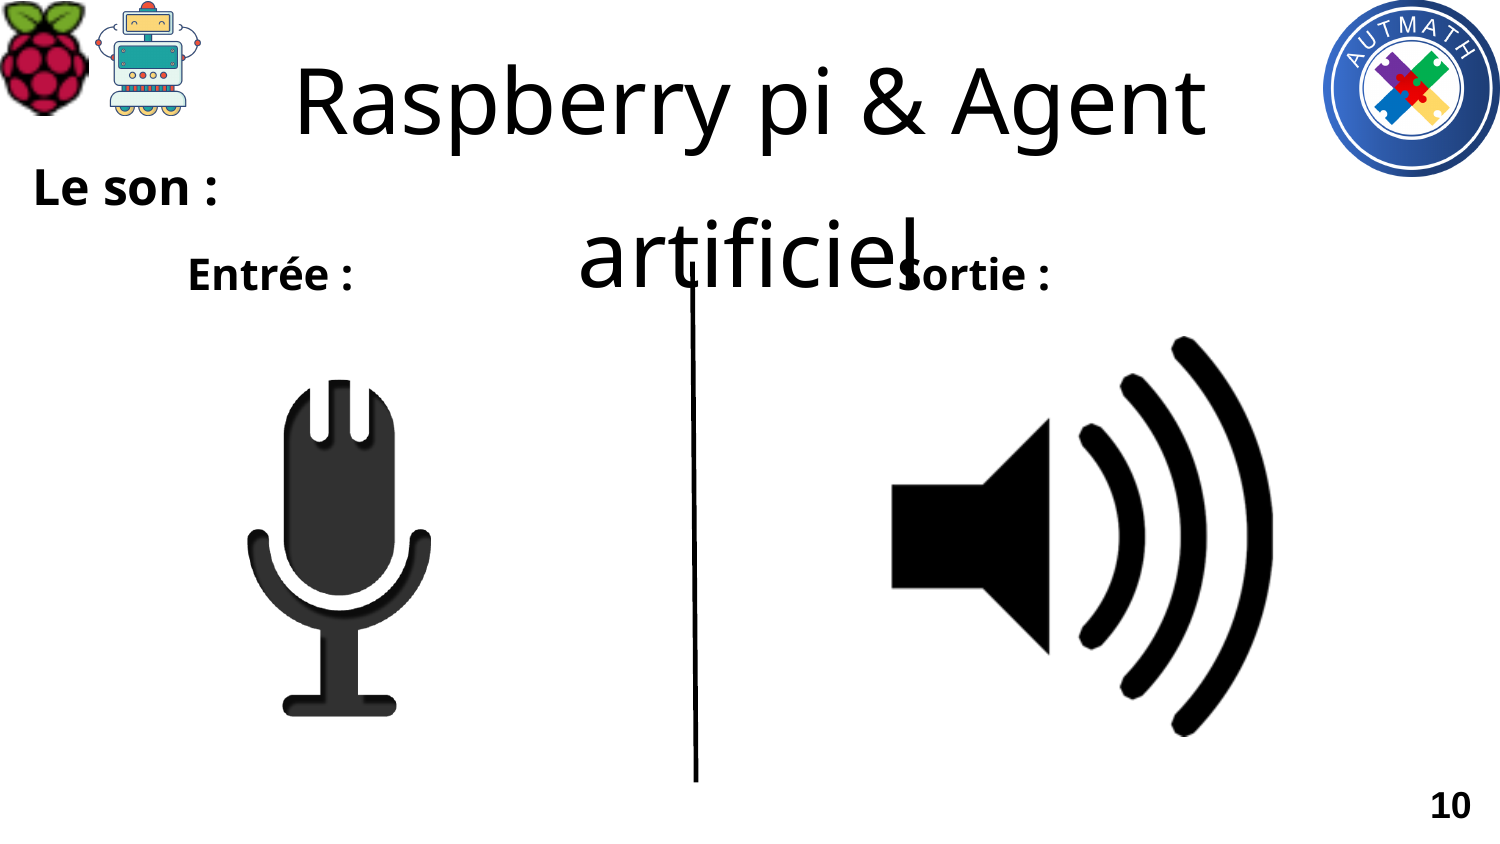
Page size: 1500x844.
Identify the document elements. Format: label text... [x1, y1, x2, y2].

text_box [0, 0, 1500, 232]
picture [882, 336, 1283, 737]
text_box Entrée : [171, 240, 443, 314]
text_box Sortie : [882, 240, 1154, 314]
text_box 10 [1415, 774, 1500, 834]
picture [149, 362, 533, 746]
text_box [692, 261, 697, 783]
